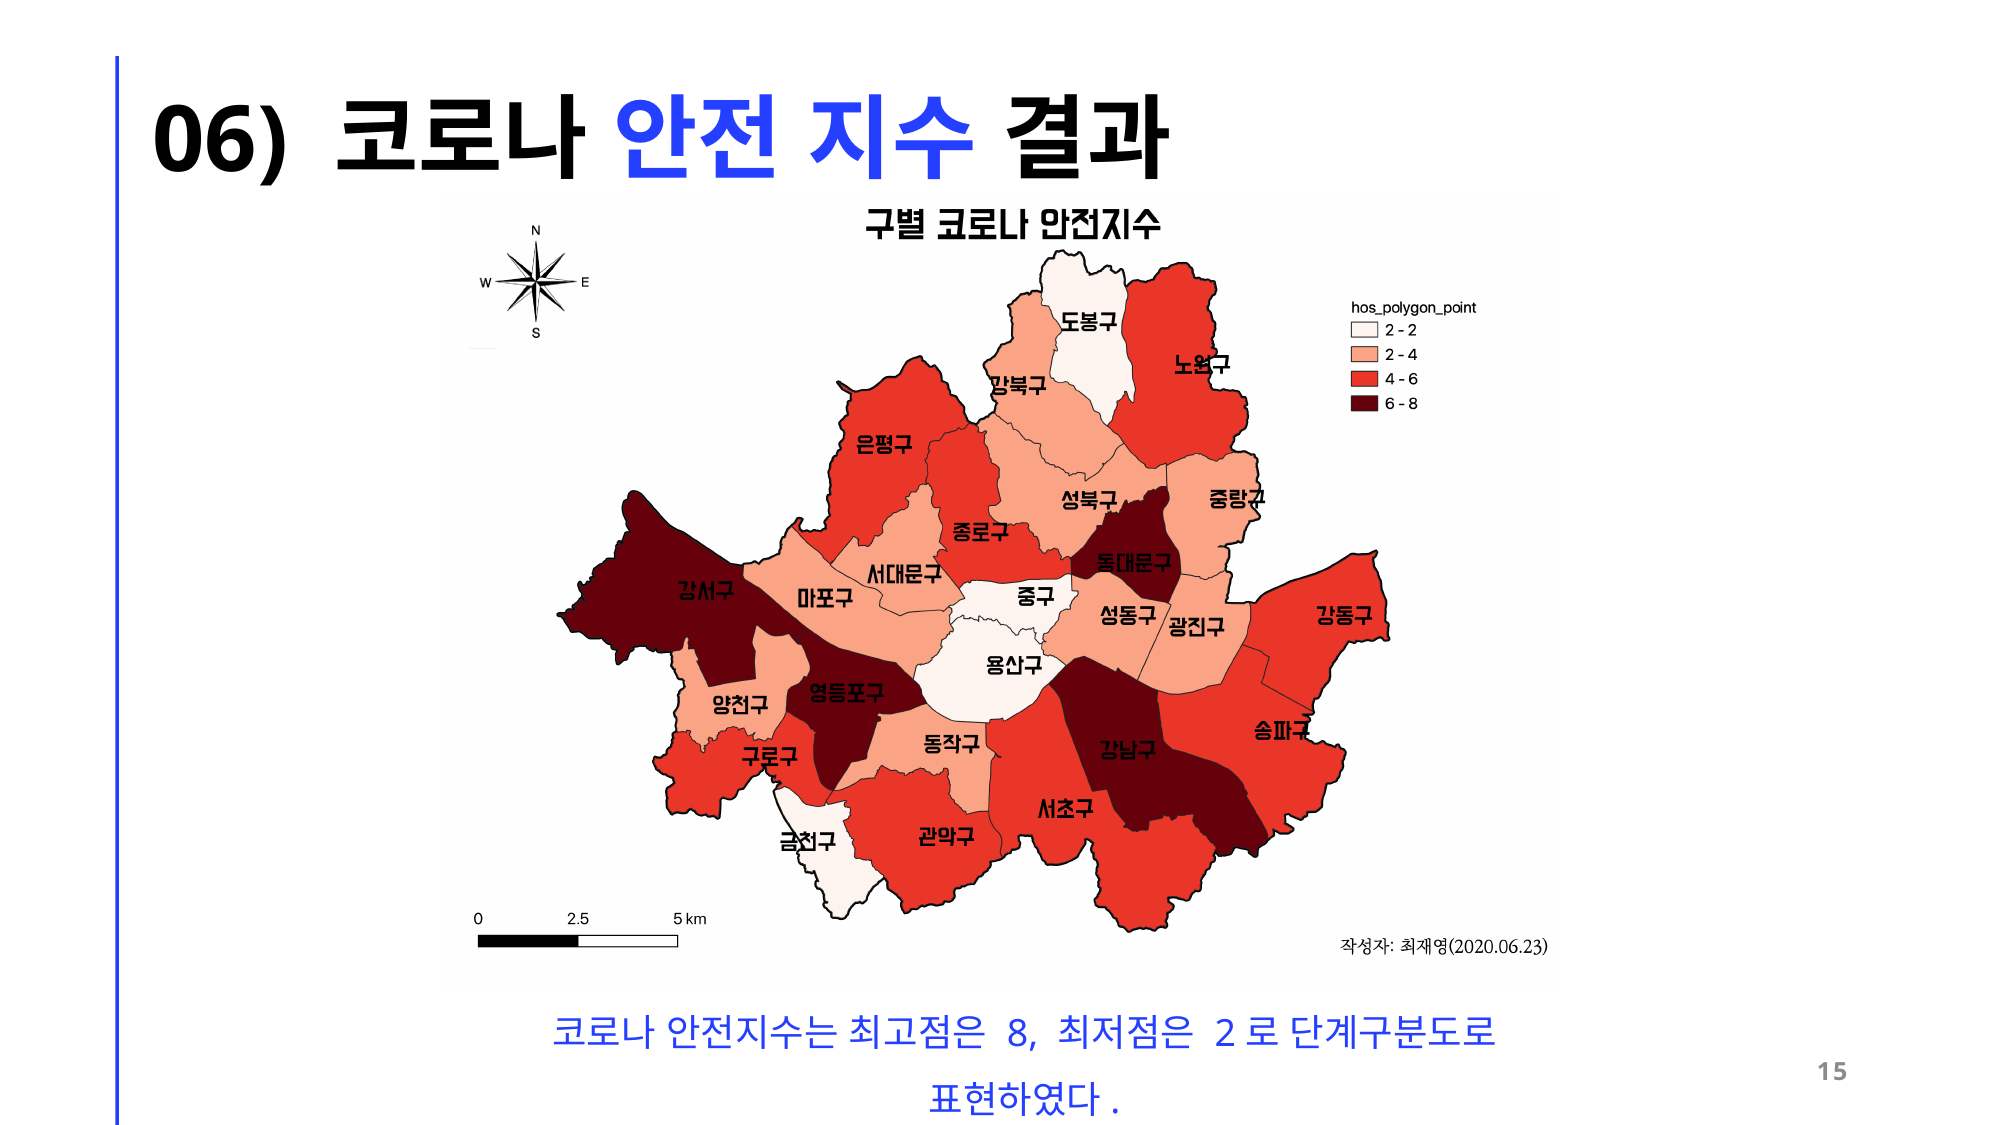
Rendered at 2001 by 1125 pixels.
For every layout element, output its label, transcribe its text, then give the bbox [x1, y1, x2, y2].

slide_number 15 [1595, 1042, 1863, 1103]
text_box 06) 코로나 안전 지수 결과 [137, 21, 1863, 262]
text_box 코로나 안전지수는 최고점은 8, 최저점은 2로 단계구분도로 표현하였다. 이때, 최고점은 코로나 관련 약국, 병원이 많기에 코로나에 안전한 구이다. [455, 978, 1595, 1125]
picture [440, 194, 1560, 987]
